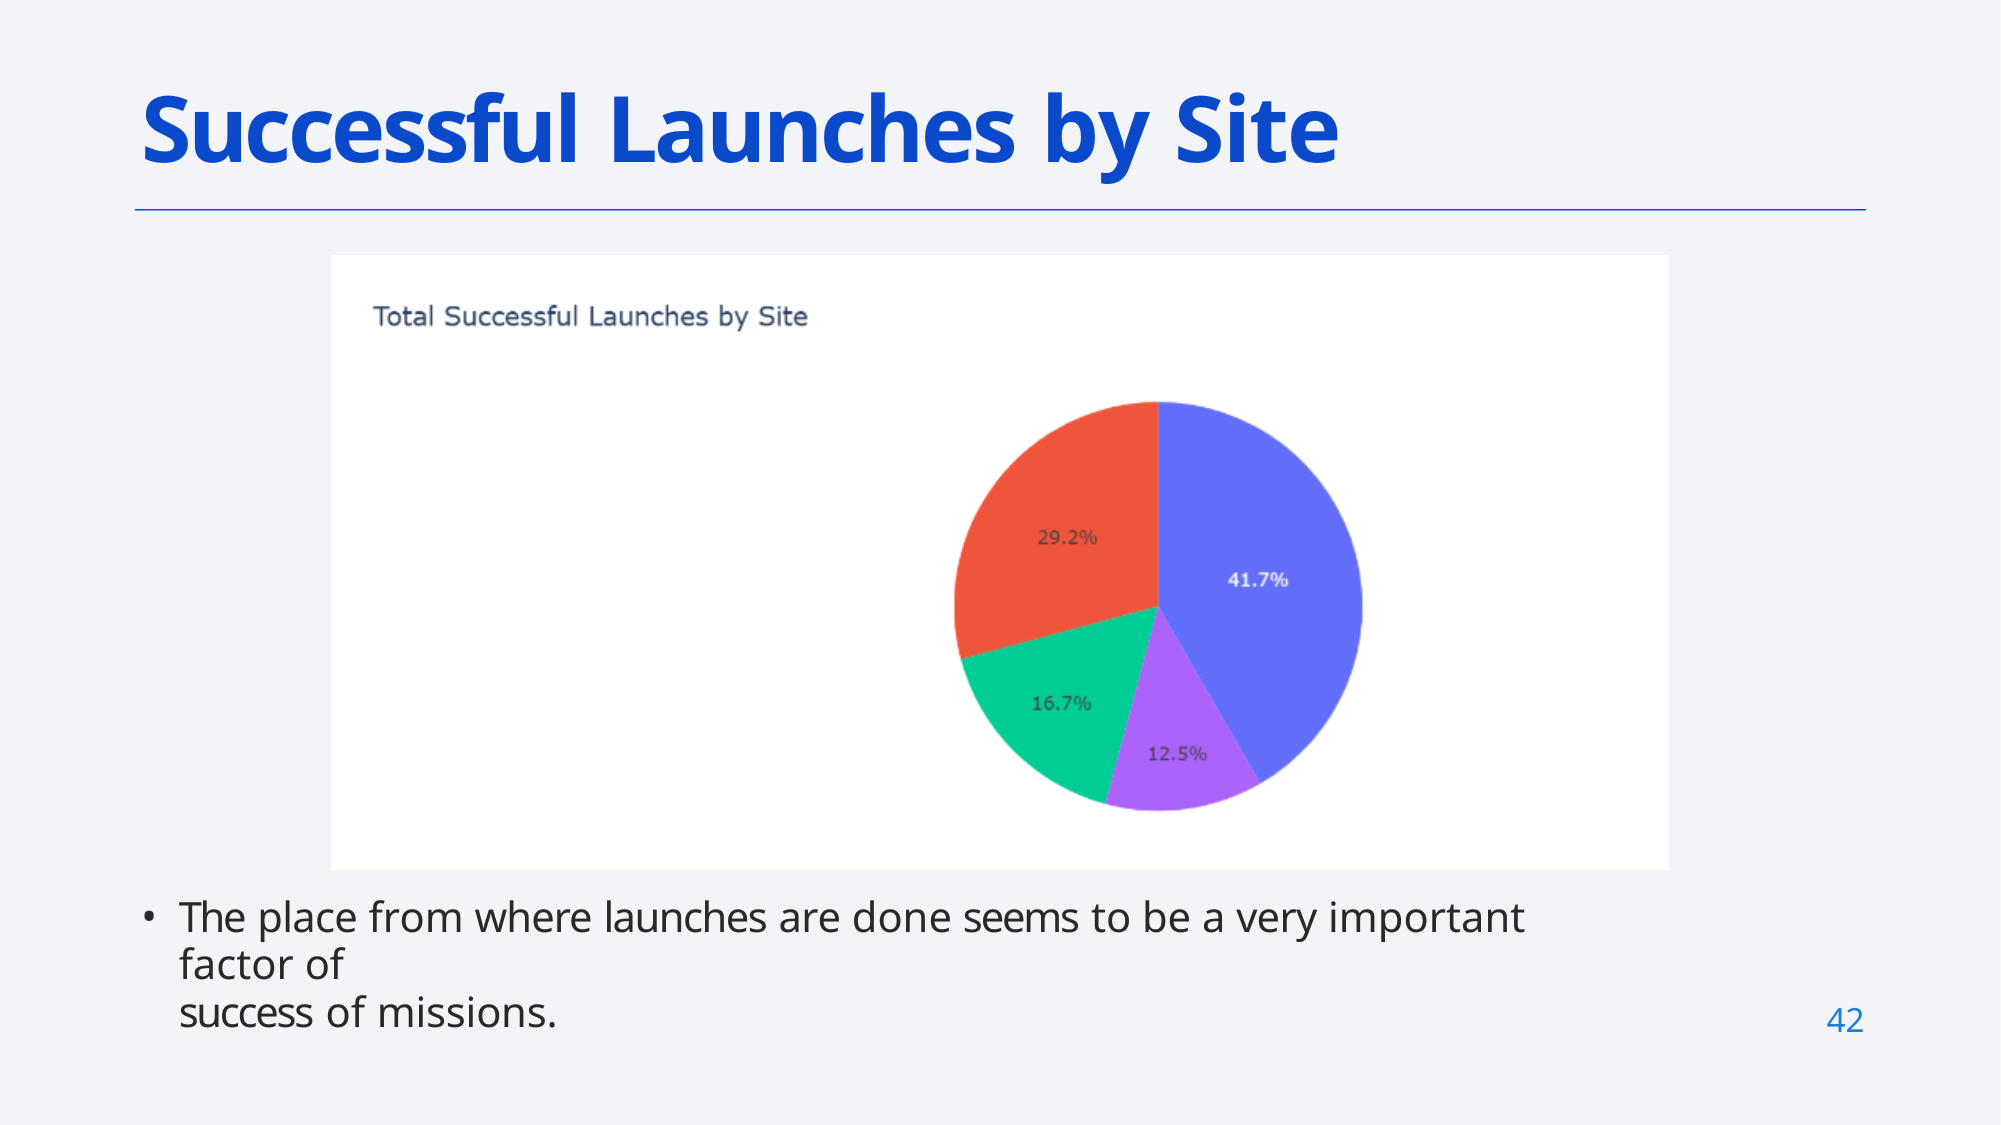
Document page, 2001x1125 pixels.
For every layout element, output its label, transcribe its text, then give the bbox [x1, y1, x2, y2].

picture [0, 0, 2001, 1125]
slide_number 42 [1429, 988, 1880, 1055]
text_box Successful Launches by Site [139, 68, 1500, 181]
text_box The place from where launches are done seems to be a very important factor of success of missions. [139, 891, 1595, 1036]
